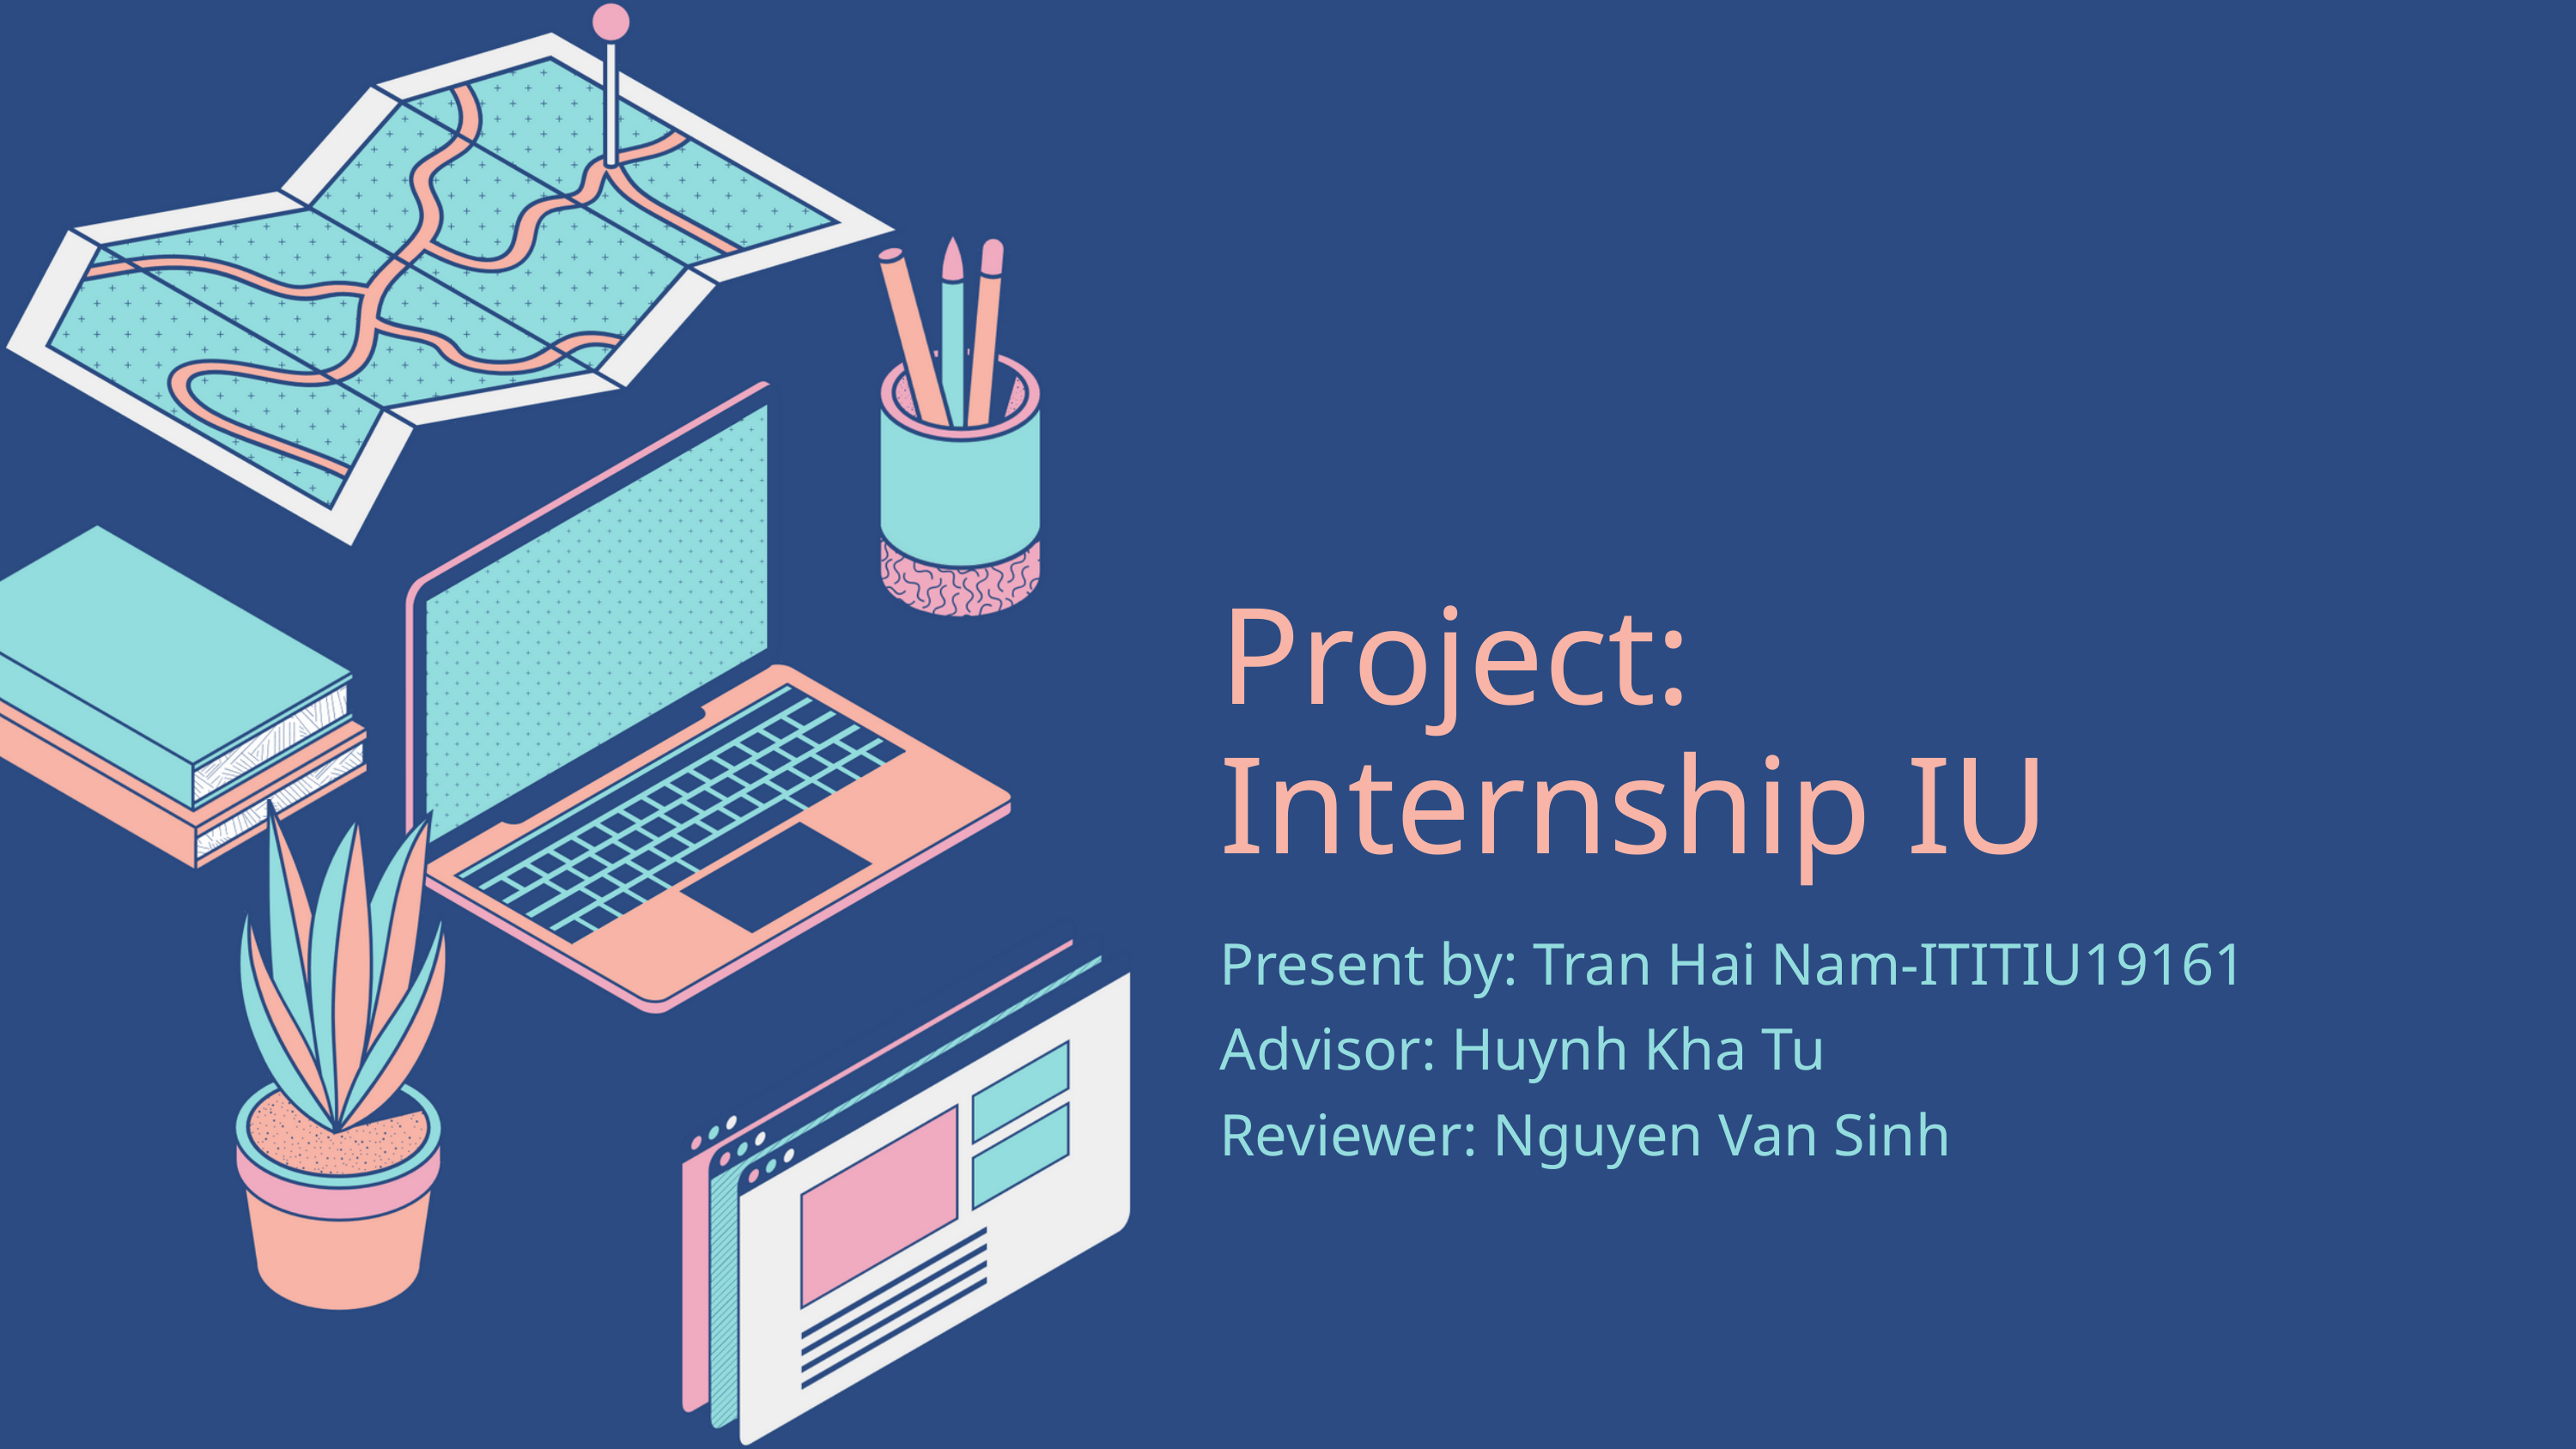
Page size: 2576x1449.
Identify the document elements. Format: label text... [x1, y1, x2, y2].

text_box [0, 0, 907, 552]
text_box Present by: Tran Hai Nam-ITITIU19161 Advisor: Huynh Kha Tu Reviewer: Nguyen Van Sinh [1219, 911, 2506, 1167]
text_box [680, 916, 1133, 1449]
text_box [403, 379, 1014, 1016]
text_box [870, 231, 1051, 621]
text_box [224, 799, 453, 1313]
text_box Project: Internship IU [1219, 581, 2378, 881]
text_box [0, 522, 370, 873]
